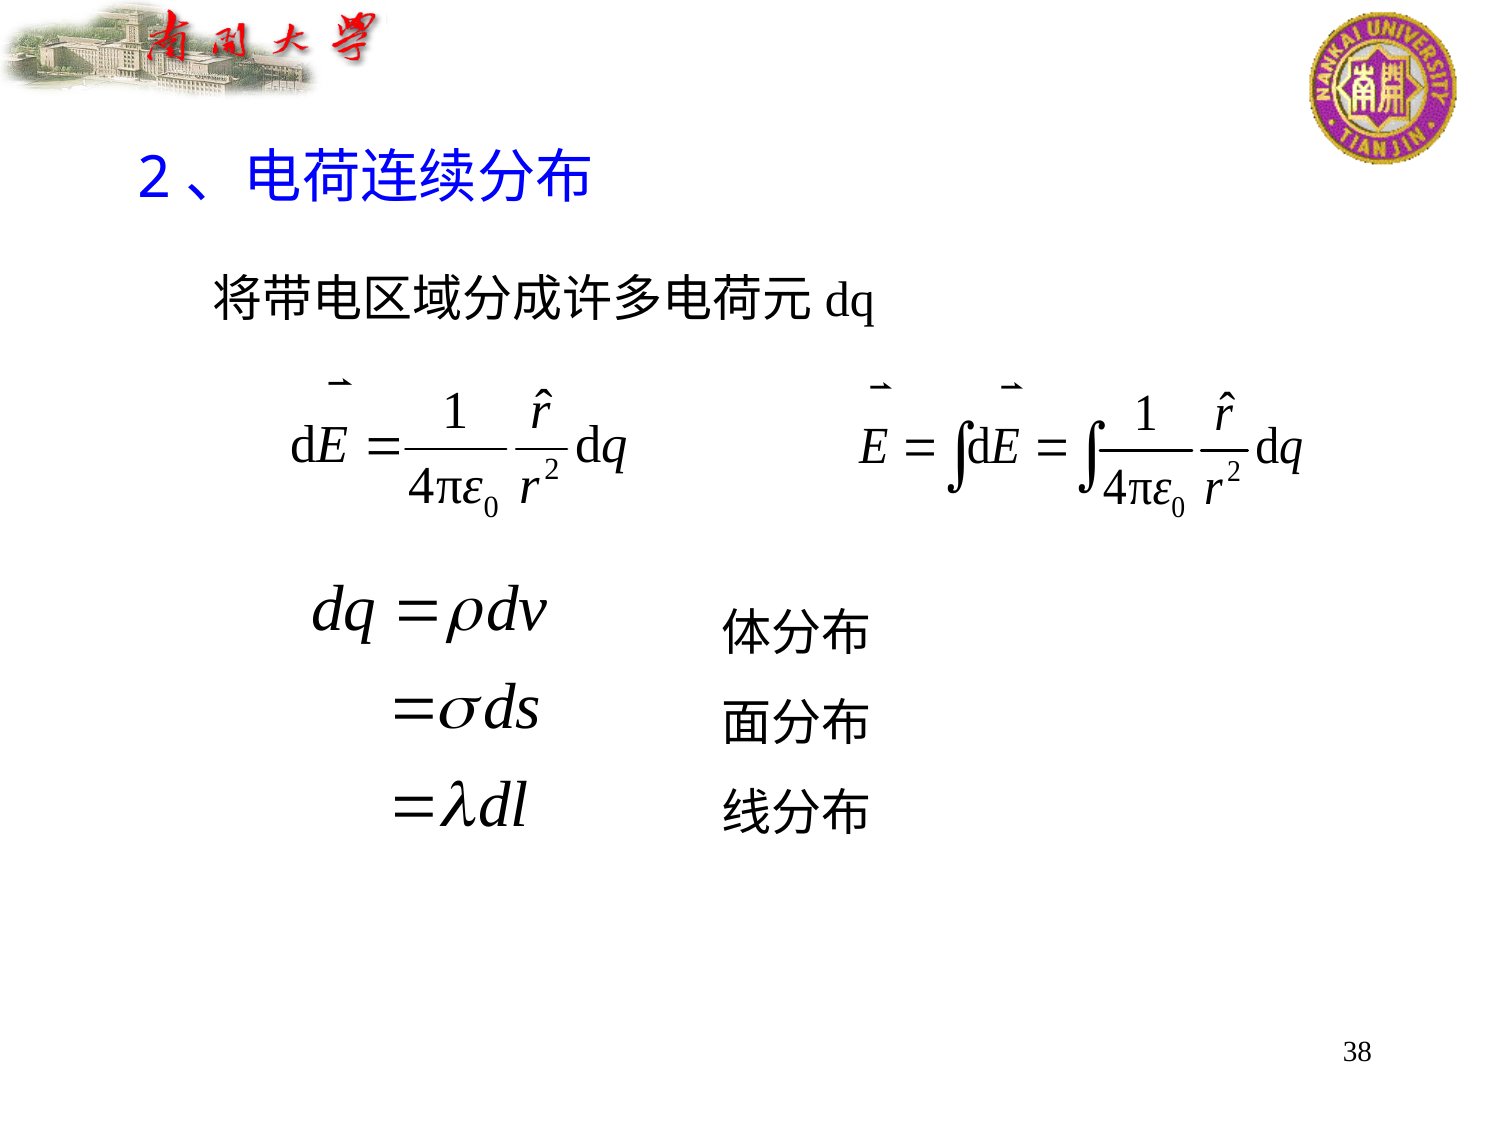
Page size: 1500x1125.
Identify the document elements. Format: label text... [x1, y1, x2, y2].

picture [0, 0, 388, 100]
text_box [300, 570, 563, 854]
slide_number 38 [1074, 1024, 1388, 1101]
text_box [283, 377, 639, 530]
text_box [850, 380, 1315, 529]
picture [1262, 0, 1500, 178]
text_box 体分布 面分布 线分布 [706, 562, 886, 848]
text_box 2、电荷连续分布 [122, 131, 609, 217]
text_box 将带电区域分成许多电荷元dq [198, 259, 890, 335]
